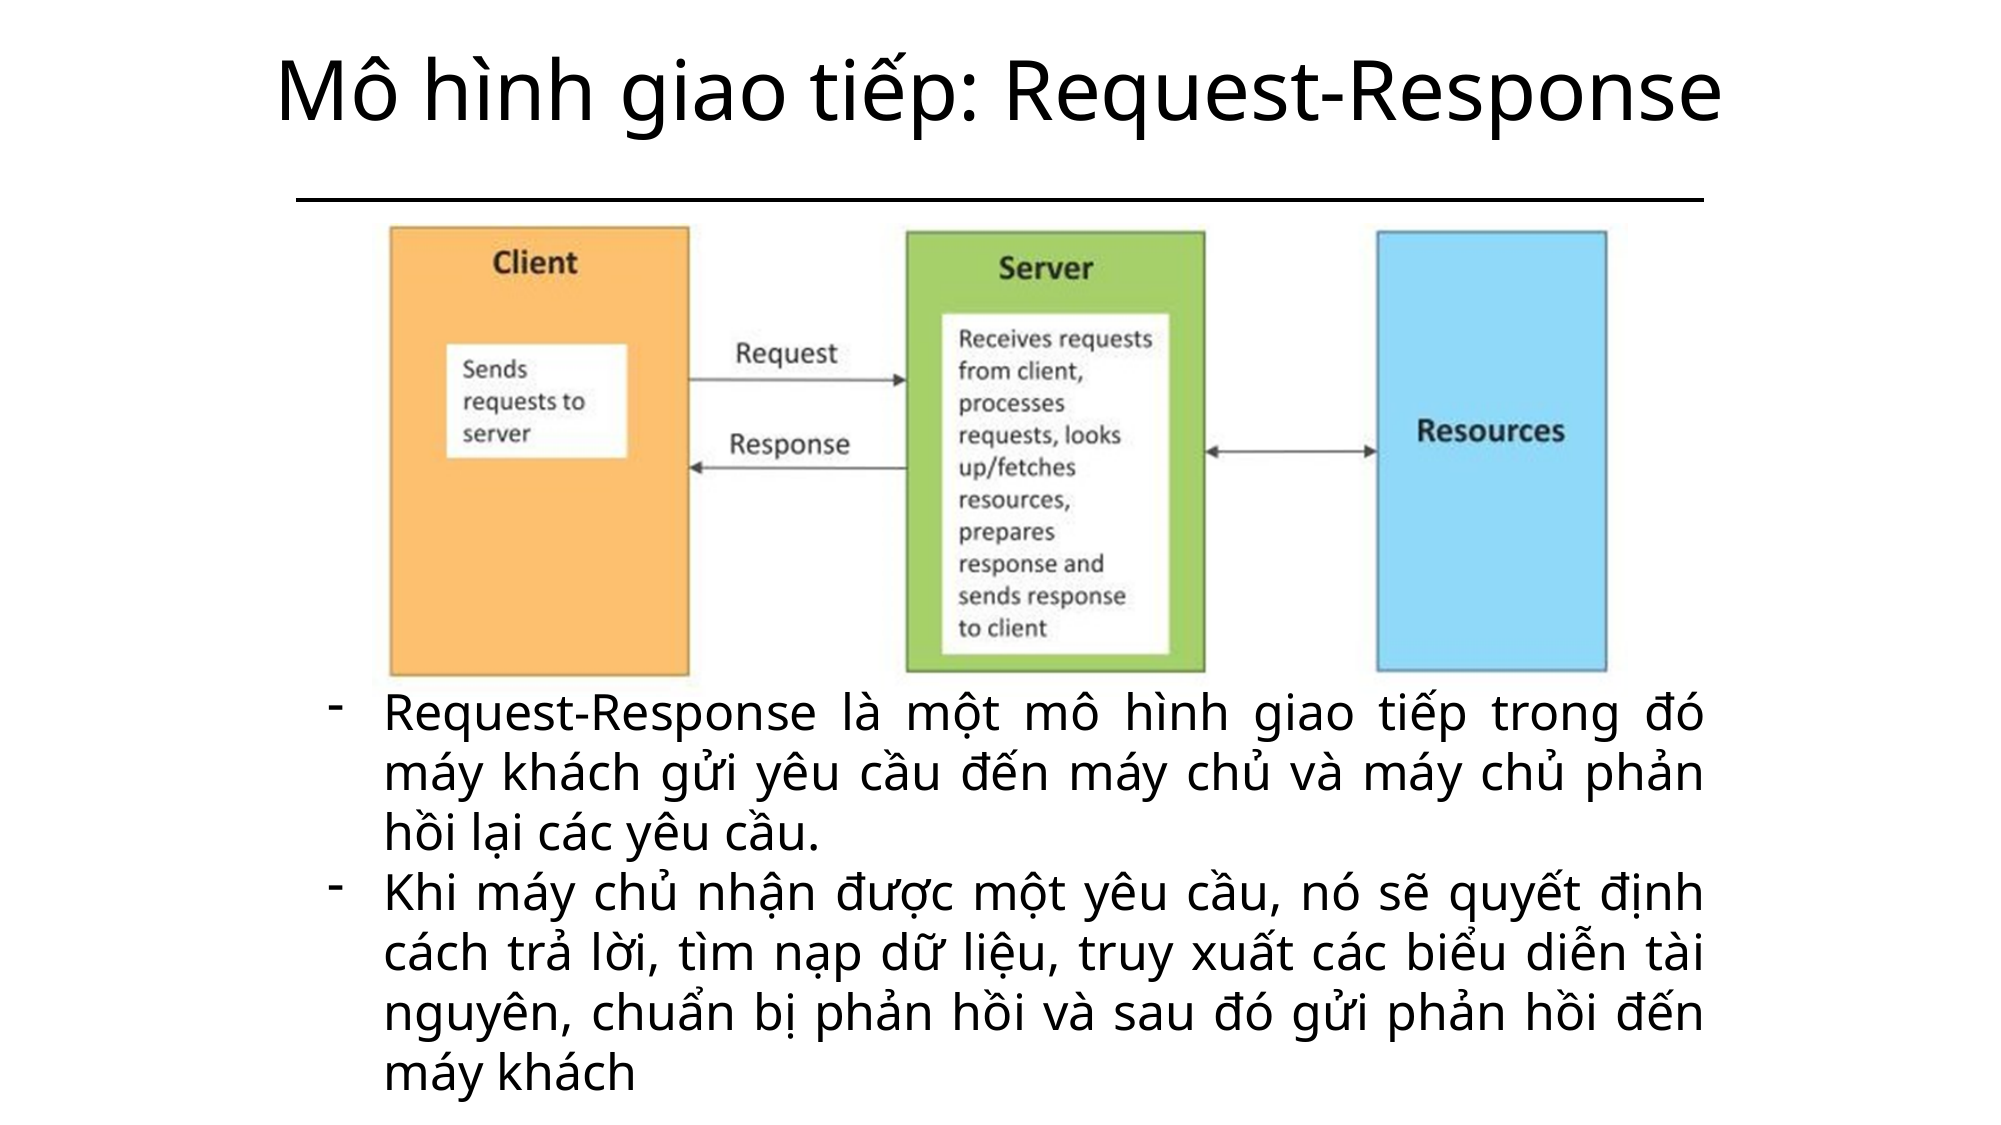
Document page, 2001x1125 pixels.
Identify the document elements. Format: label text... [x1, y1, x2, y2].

text_box Request-Response là một mô hình giao tiếp trong đó máy khách gửi yêu cầu đến máy chủ và máy chủ phản hồi lại các yêu cầu. Khi máy chủ nhận được một yêu cầu, nó sẽ quyết định cách trả lời, tìm nạp dữ liệu, truy xuất các biểu diễn tài nguyên, chuẩn bị phản hồi và sau đó gửi phản hồi đến máy khách [312, 673, 1721, 1108]
picture [372, 223, 1628, 697]
title Mô hình giao tiếp: Request-Response [249, 24, 1750, 163]
